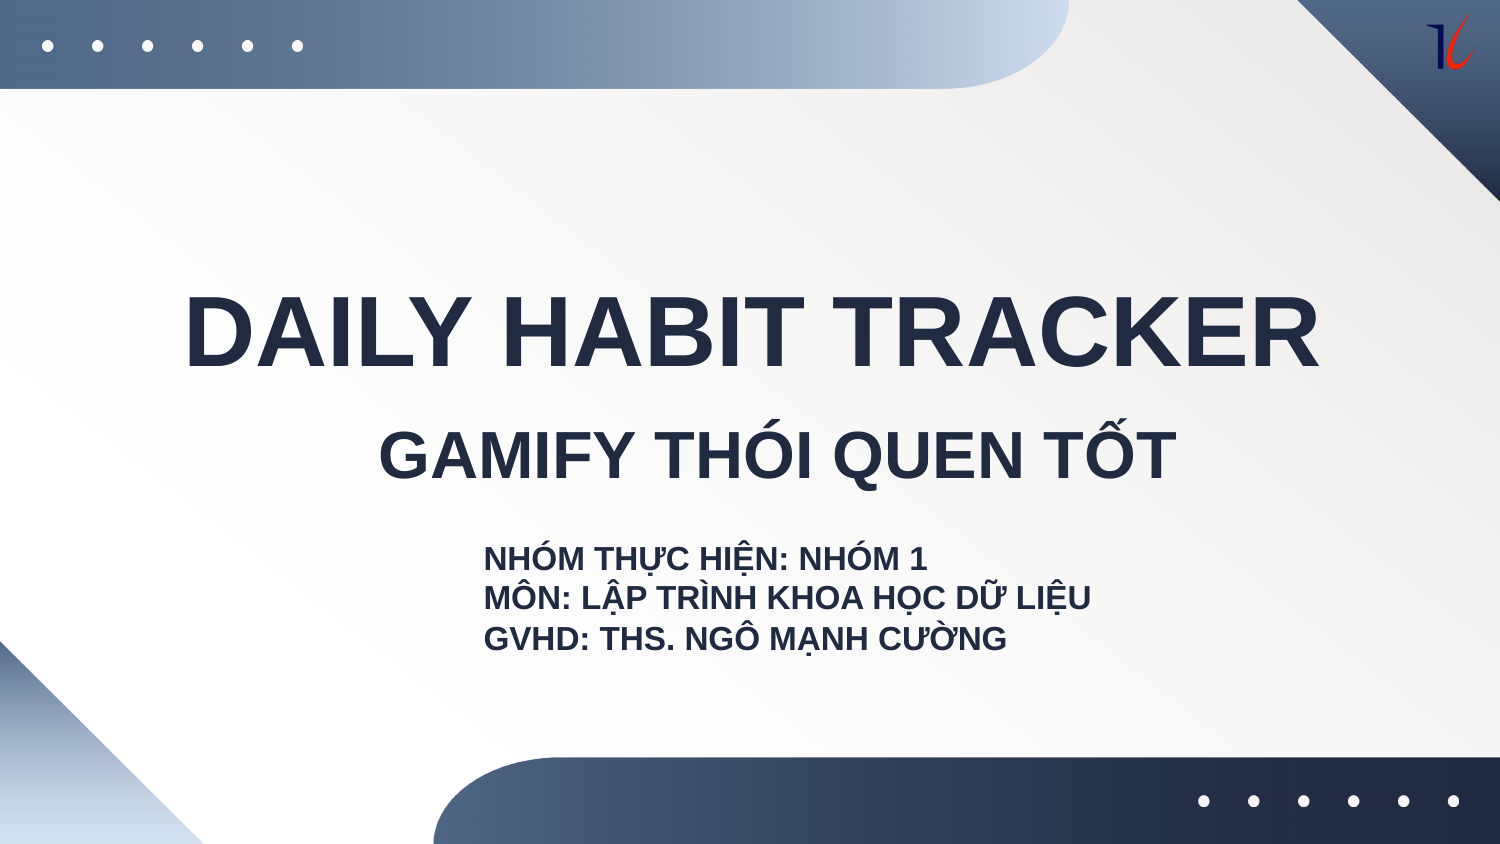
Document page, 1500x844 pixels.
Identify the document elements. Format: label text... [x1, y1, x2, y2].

text_box GAMIFY THÓI QUEN TỐT [187, 396, 1369, 466]
picture [434, 758, 1500, 844]
title DAILY HABIT TRACKER [162, 159, 1344, 402]
picture [0, 0, 1500, 844]
subtitle NHÓM THỰC HIỆN: NHÓM 1 MÔN: LẬP TRÌNH KHOA HỌC DỮ LIỆU GVHD: THS. NGÔ MẠNH CƯỜNG [468, 521, 1369, 591]
